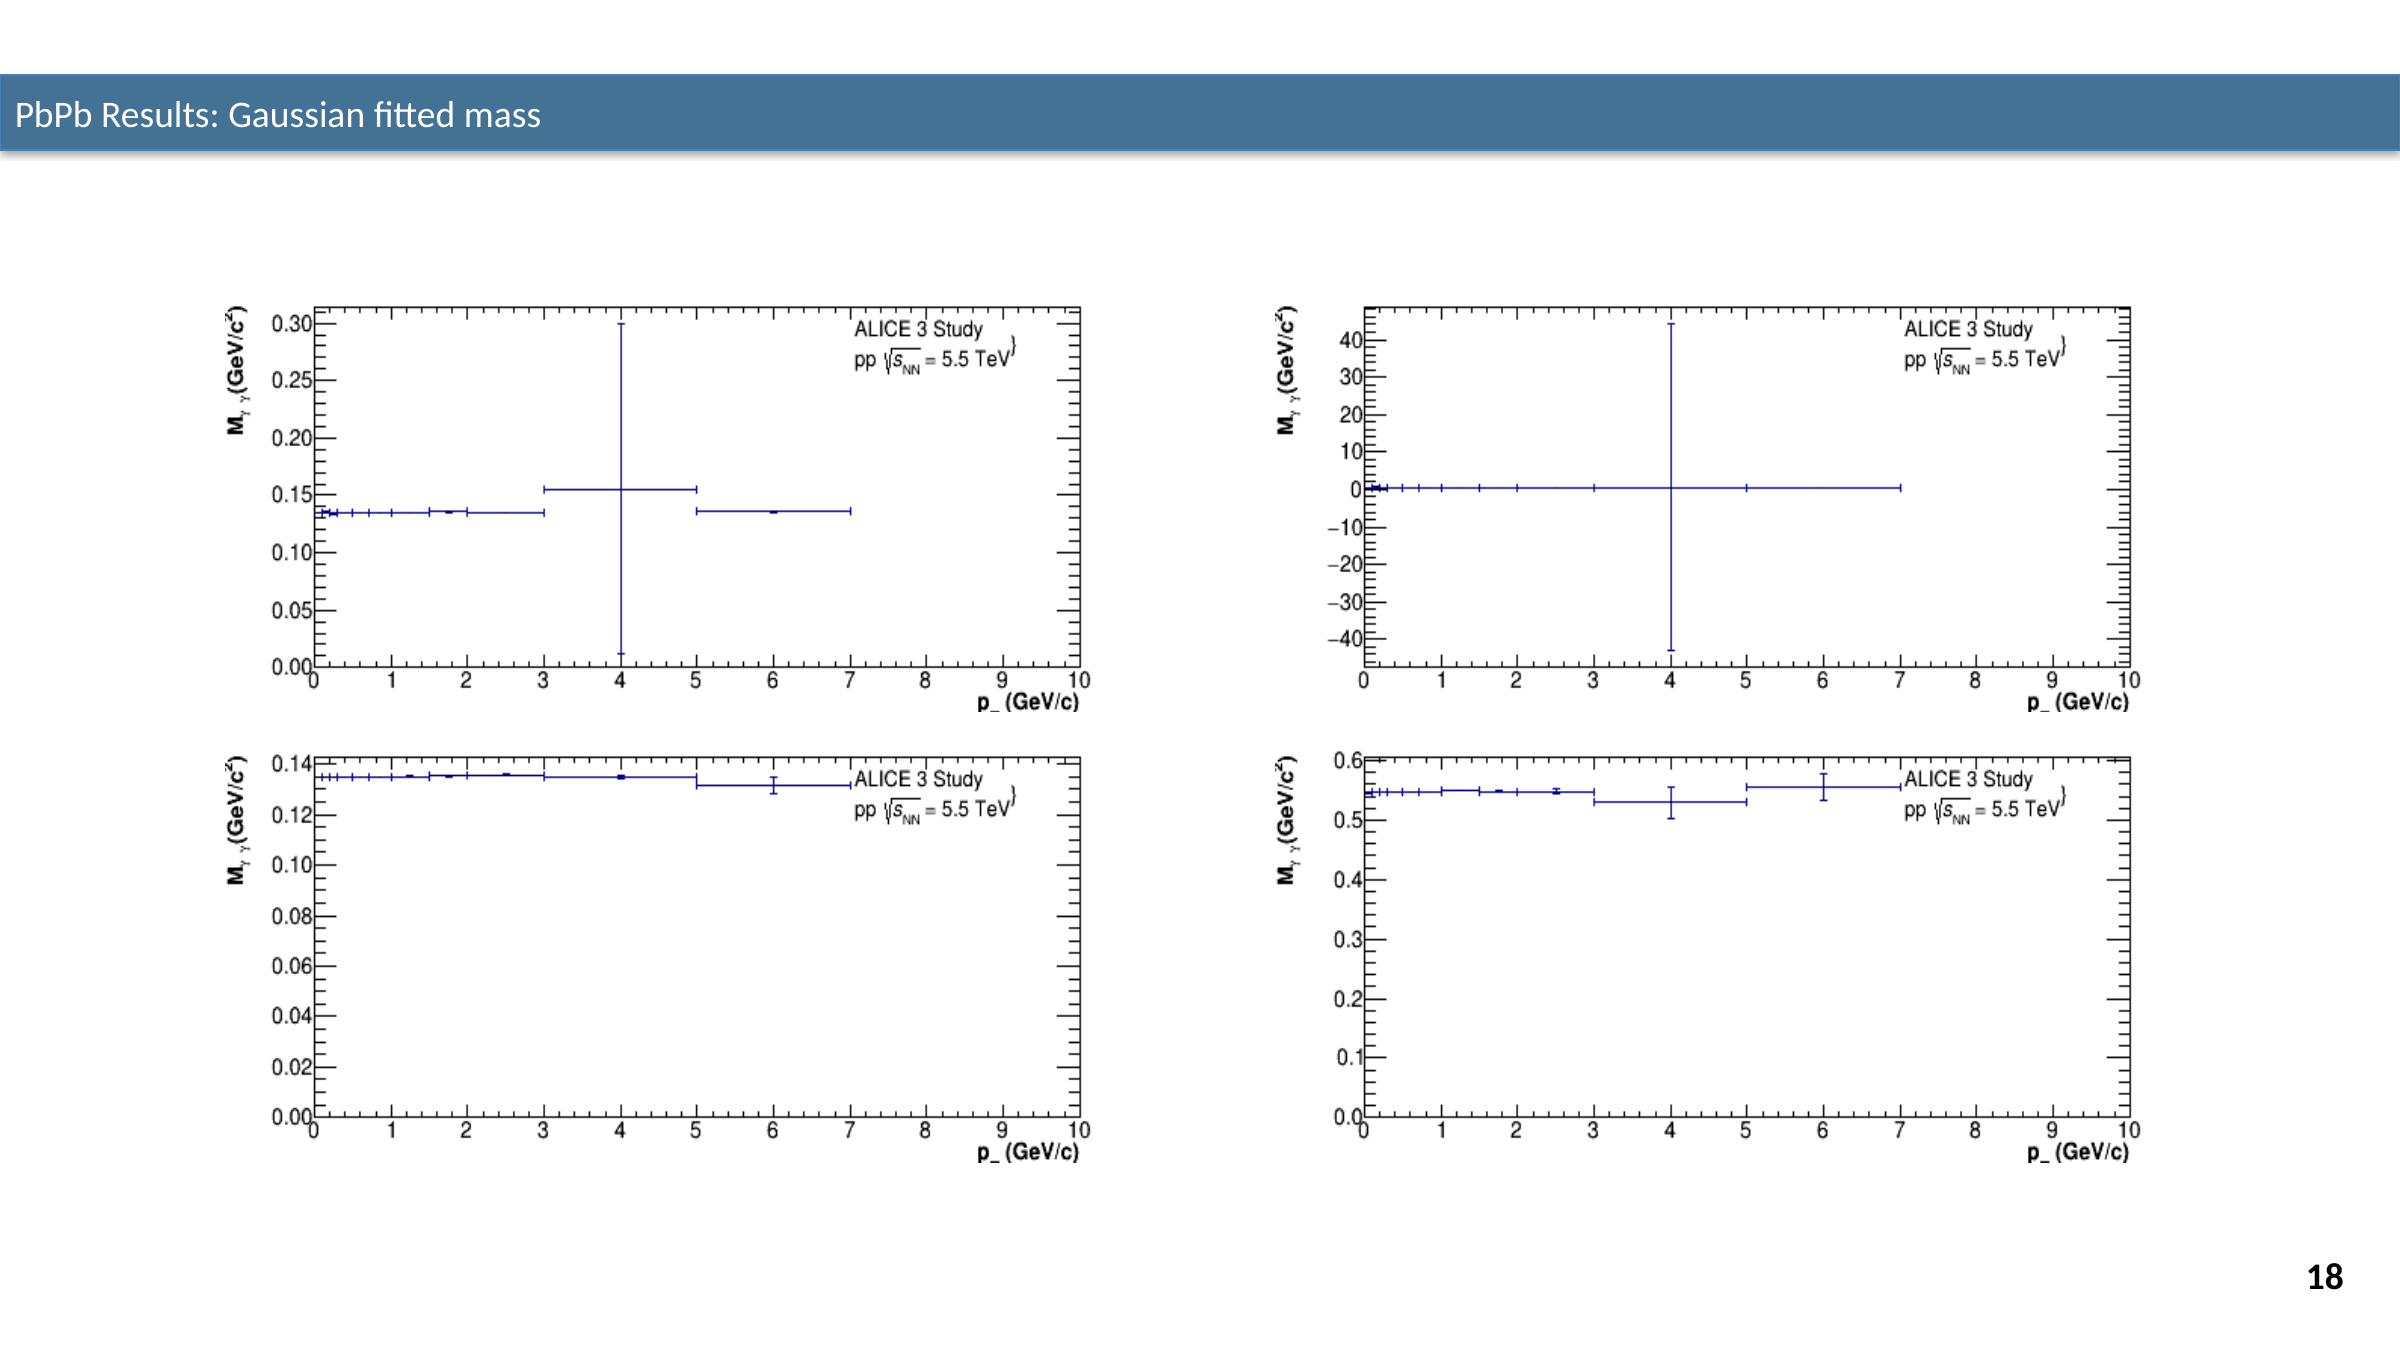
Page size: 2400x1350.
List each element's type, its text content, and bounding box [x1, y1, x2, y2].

text_box 18 [2291, 1199, 2359, 1305]
picture [1274, 262, 2176, 1163]
picture [224, 262, 1126, 1163]
text_box PbPb Results: Gaussian fitted mass [0, 74, 2400, 151]
